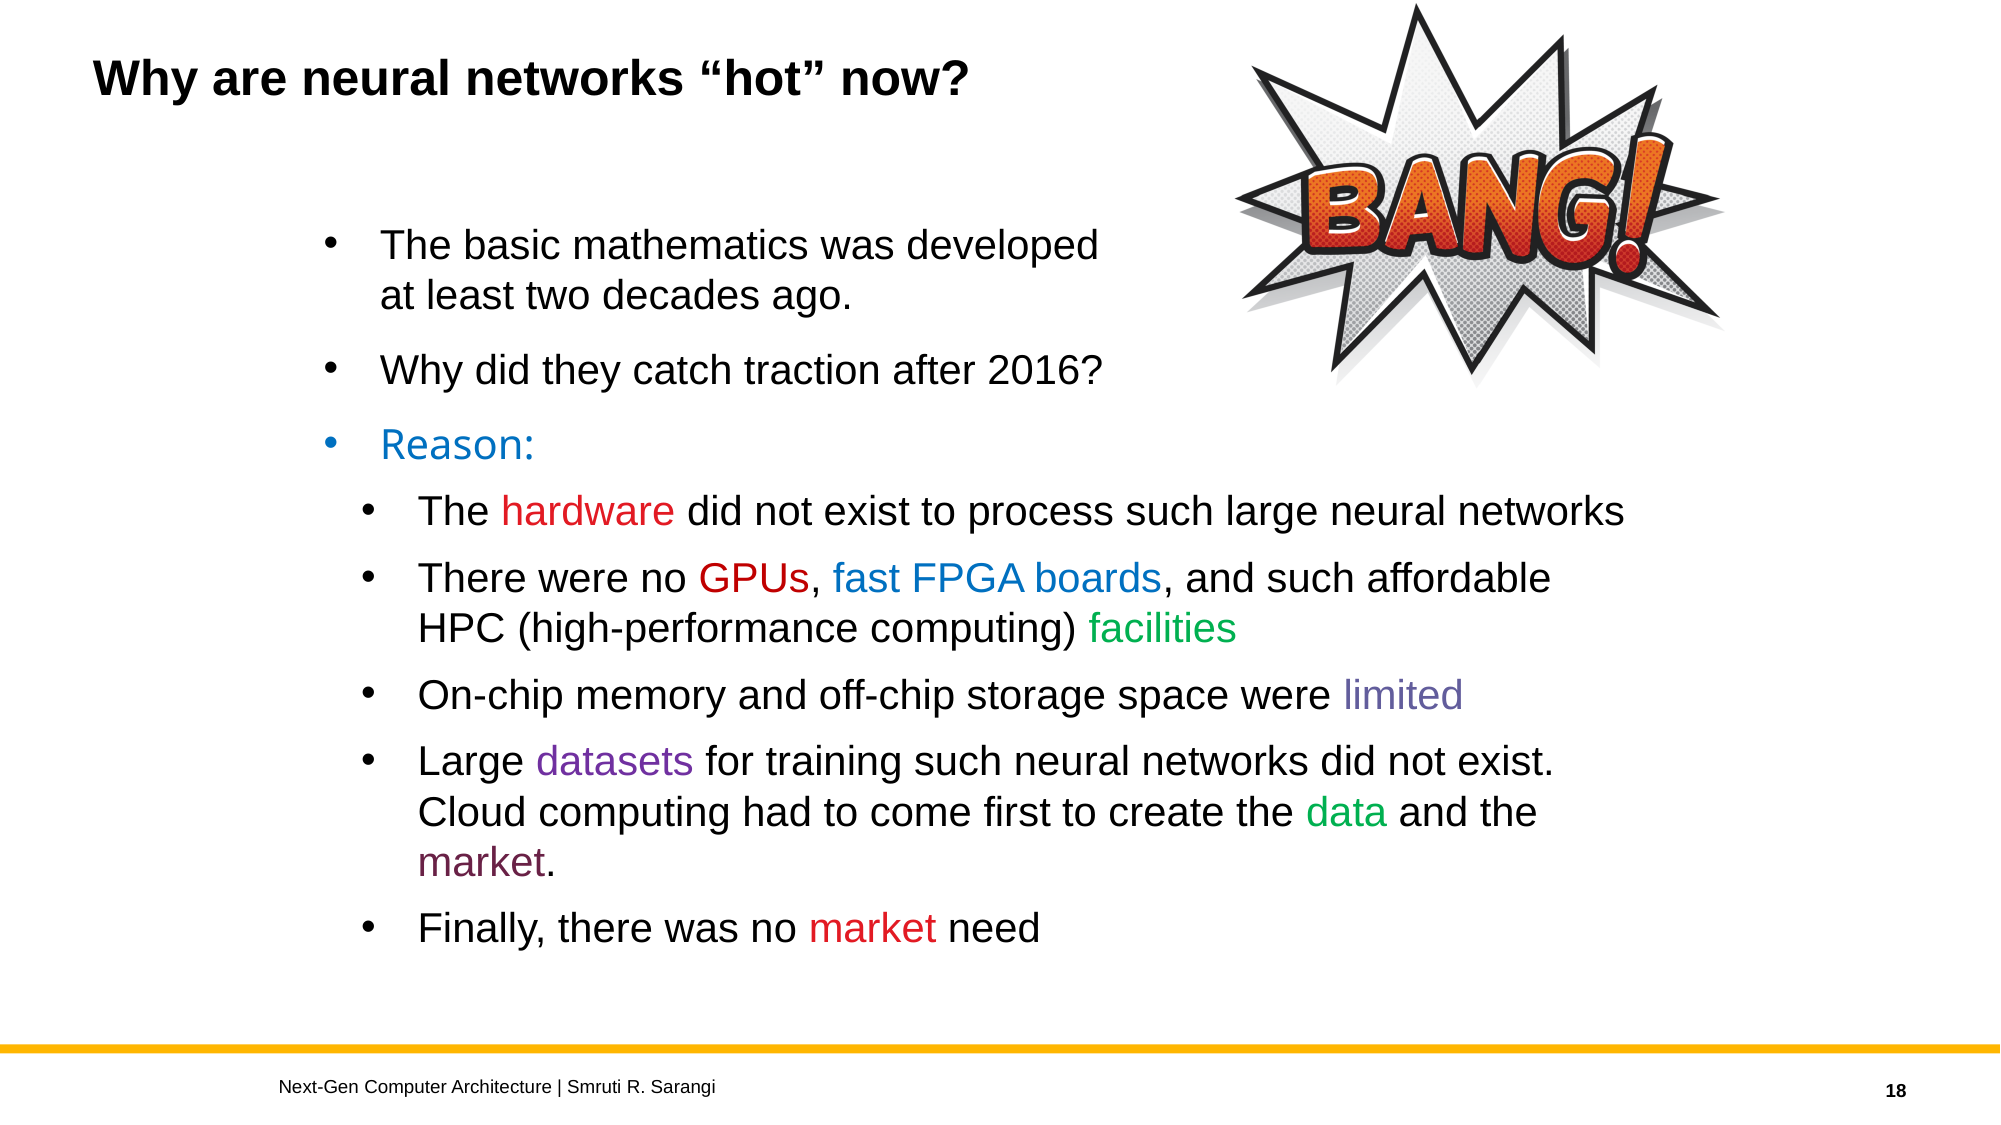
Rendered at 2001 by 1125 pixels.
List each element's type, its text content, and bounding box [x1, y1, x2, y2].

list The basic mathematics was developed at least two decades ago. Why did they catch traction after 2016? Reason: The hardware did not exist to process such large neural networks There were no GPUs, fast FPGA boards, and such affordable HPC (high-performance computing) facilities On-chip memory and off-chip storage space were limited Large datasets for training such neural networks did not exist. Cloud computing had to come first to create the data and the market. Finally, there was no market need [308, 210, 1651, 986]
picture [1209, 0, 1750, 466]
slide_number 18 [1711, 1071, 1922, 1109]
title Why are neural networks “hot” now? [78, 45, 1209, 180]
footer Next-Gen Computer Architecture | Smruti R. Sarangi [263, 1067, 1464, 1105]
